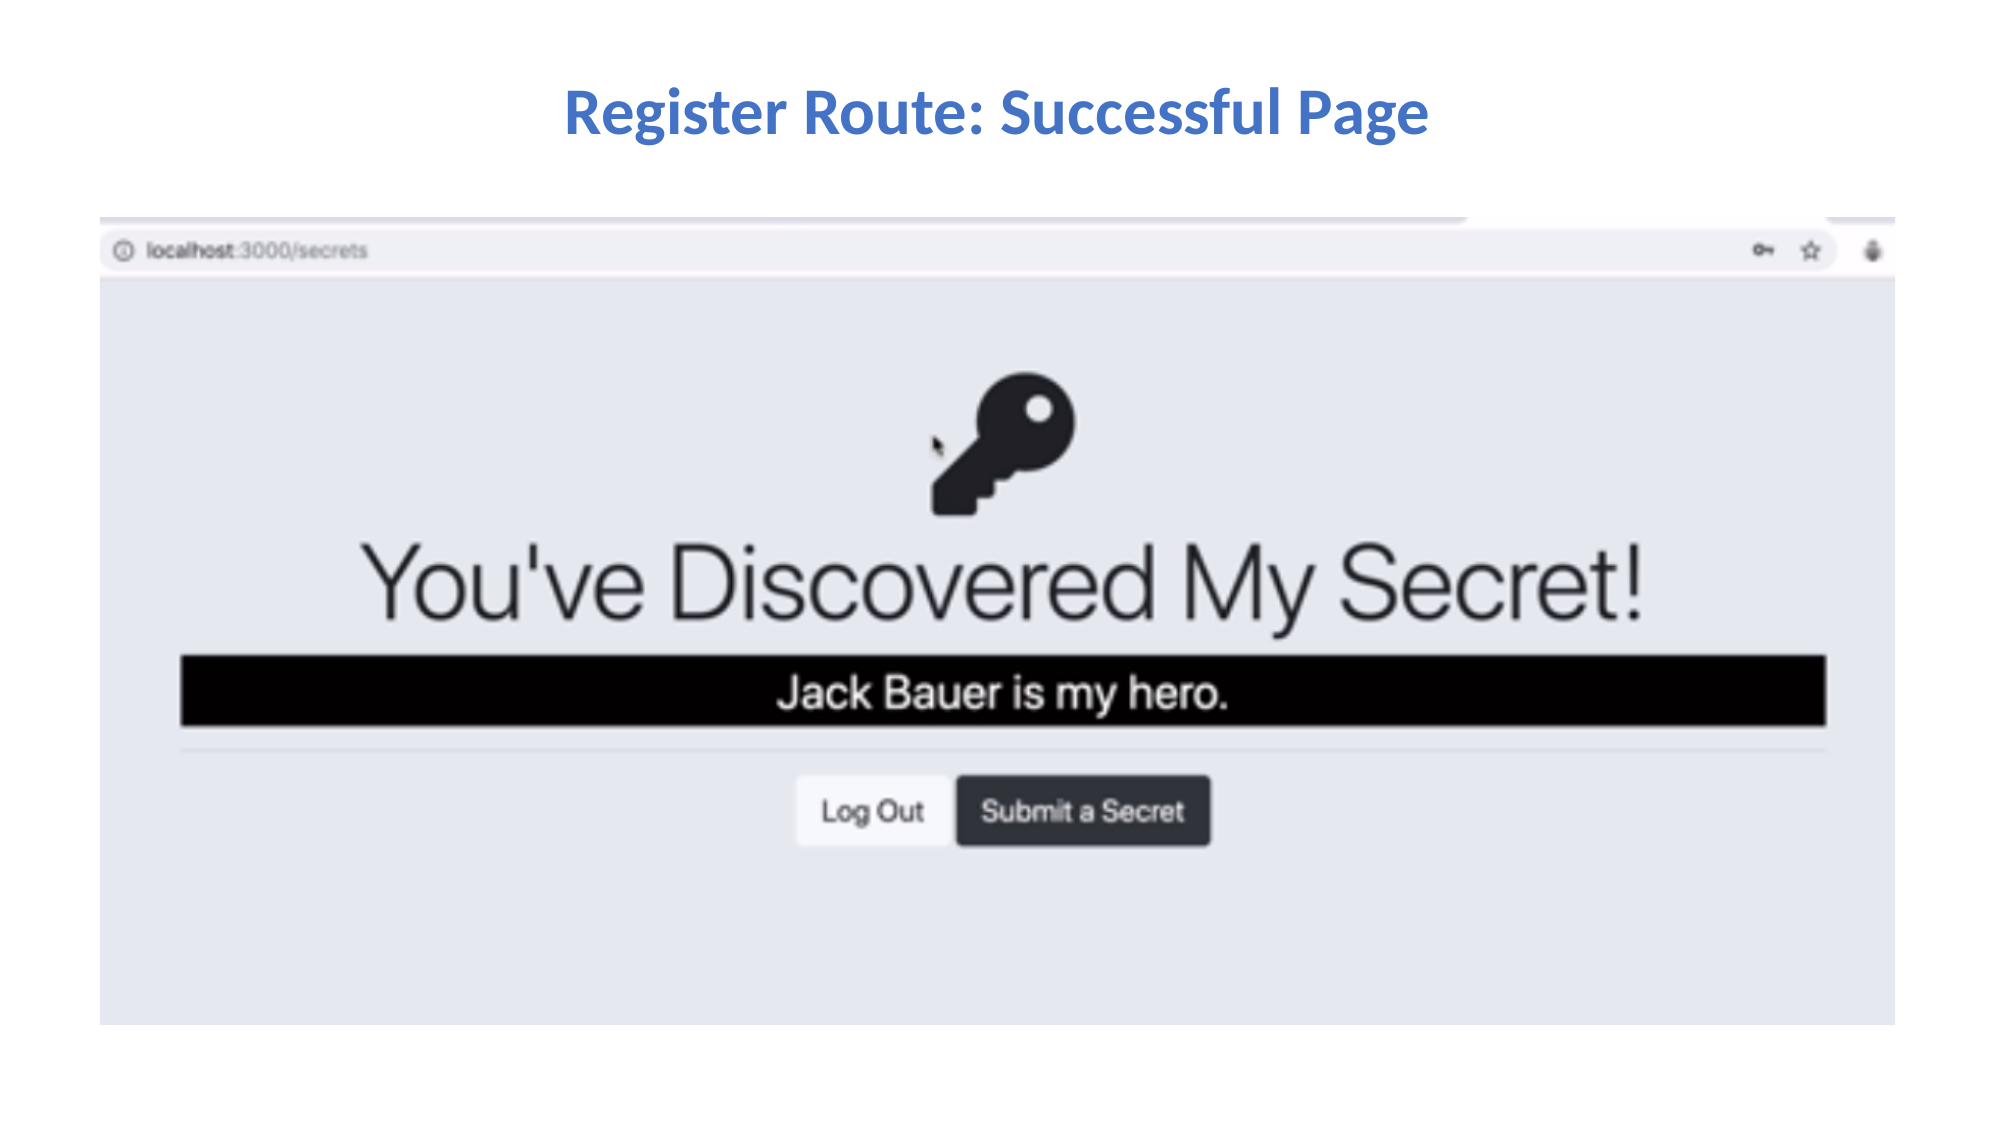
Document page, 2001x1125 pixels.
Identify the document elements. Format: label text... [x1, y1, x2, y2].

text_box Register Route: Successful Page [549, 60, 1446, 156]
picture [99, 217, 1896, 1025]
